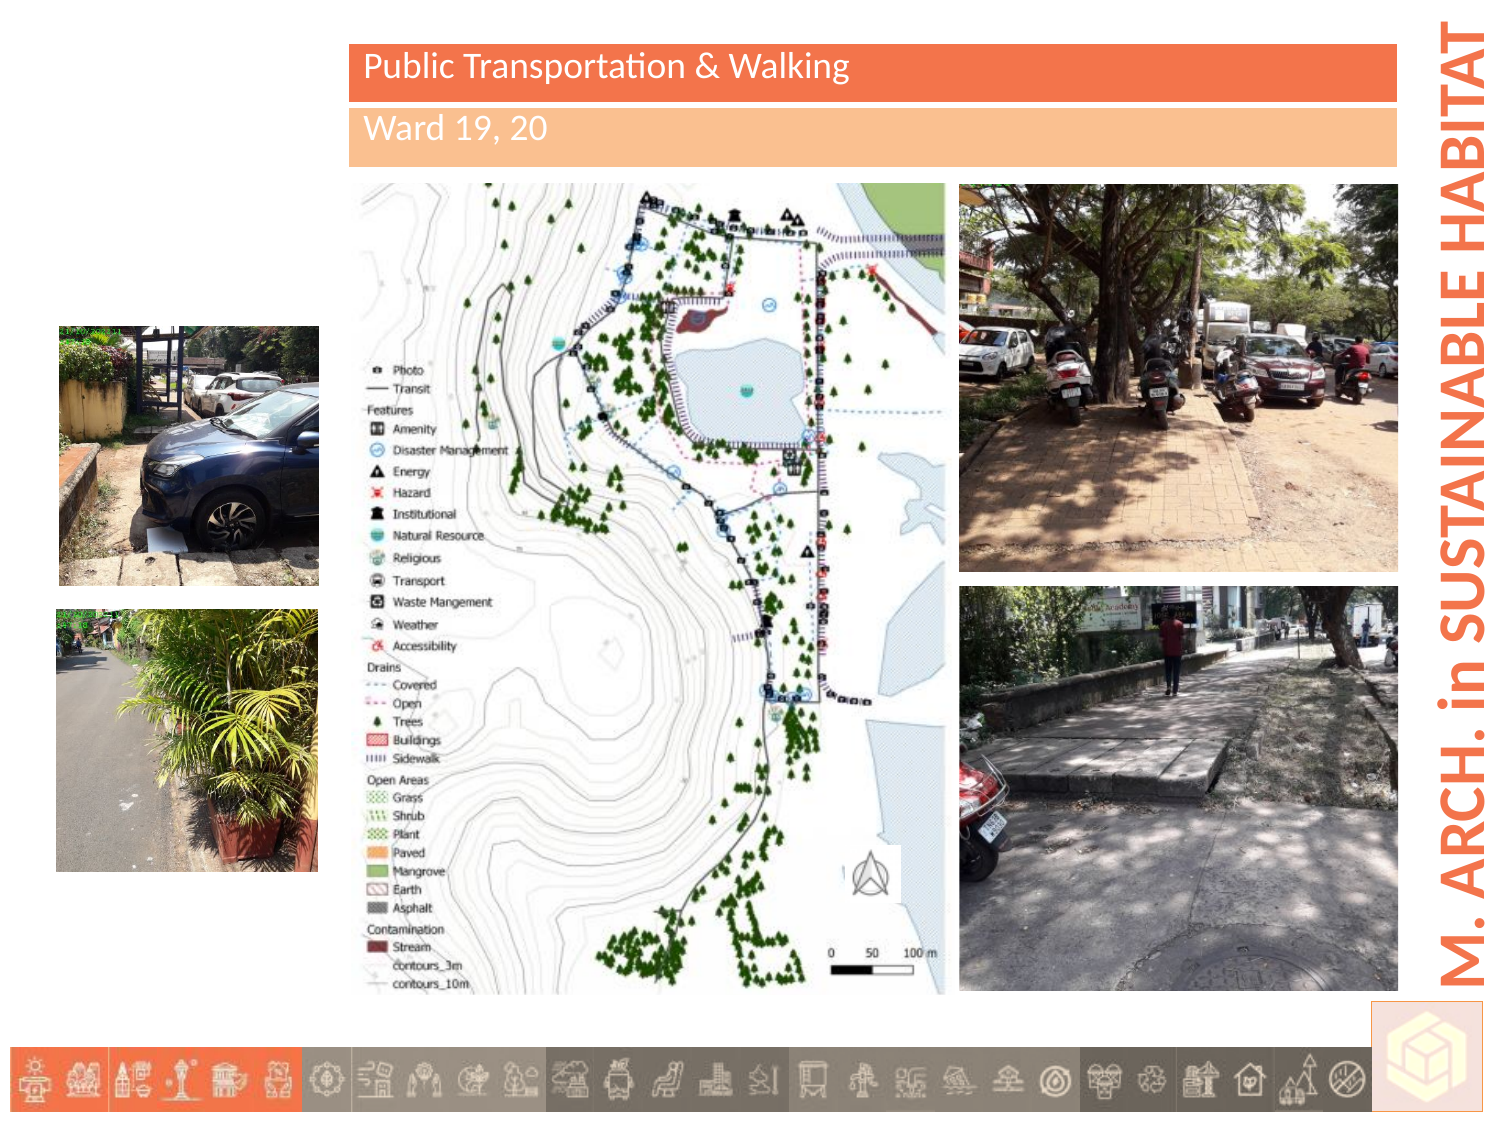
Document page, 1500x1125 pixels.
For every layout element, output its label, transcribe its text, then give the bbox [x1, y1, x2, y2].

picture [1371, 1001, 1483, 1112]
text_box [10, 1047, 1372, 1113]
table_header Public Transportation & Walking [349, 44, 1397, 102]
picture [59, 326, 319, 586]
picture [350, 182, 955, 995]
picture [958, 184, 1399, 572]
picture [56, 609, 319, 872]
table_cell Ward 19, 20 [349, 108, 1397, 167]
picture [959, 585, 1399, 991]
text_box M. ARCH. in SUSTAINABLE HABITAT [1410, 0, 1500, 1019]
